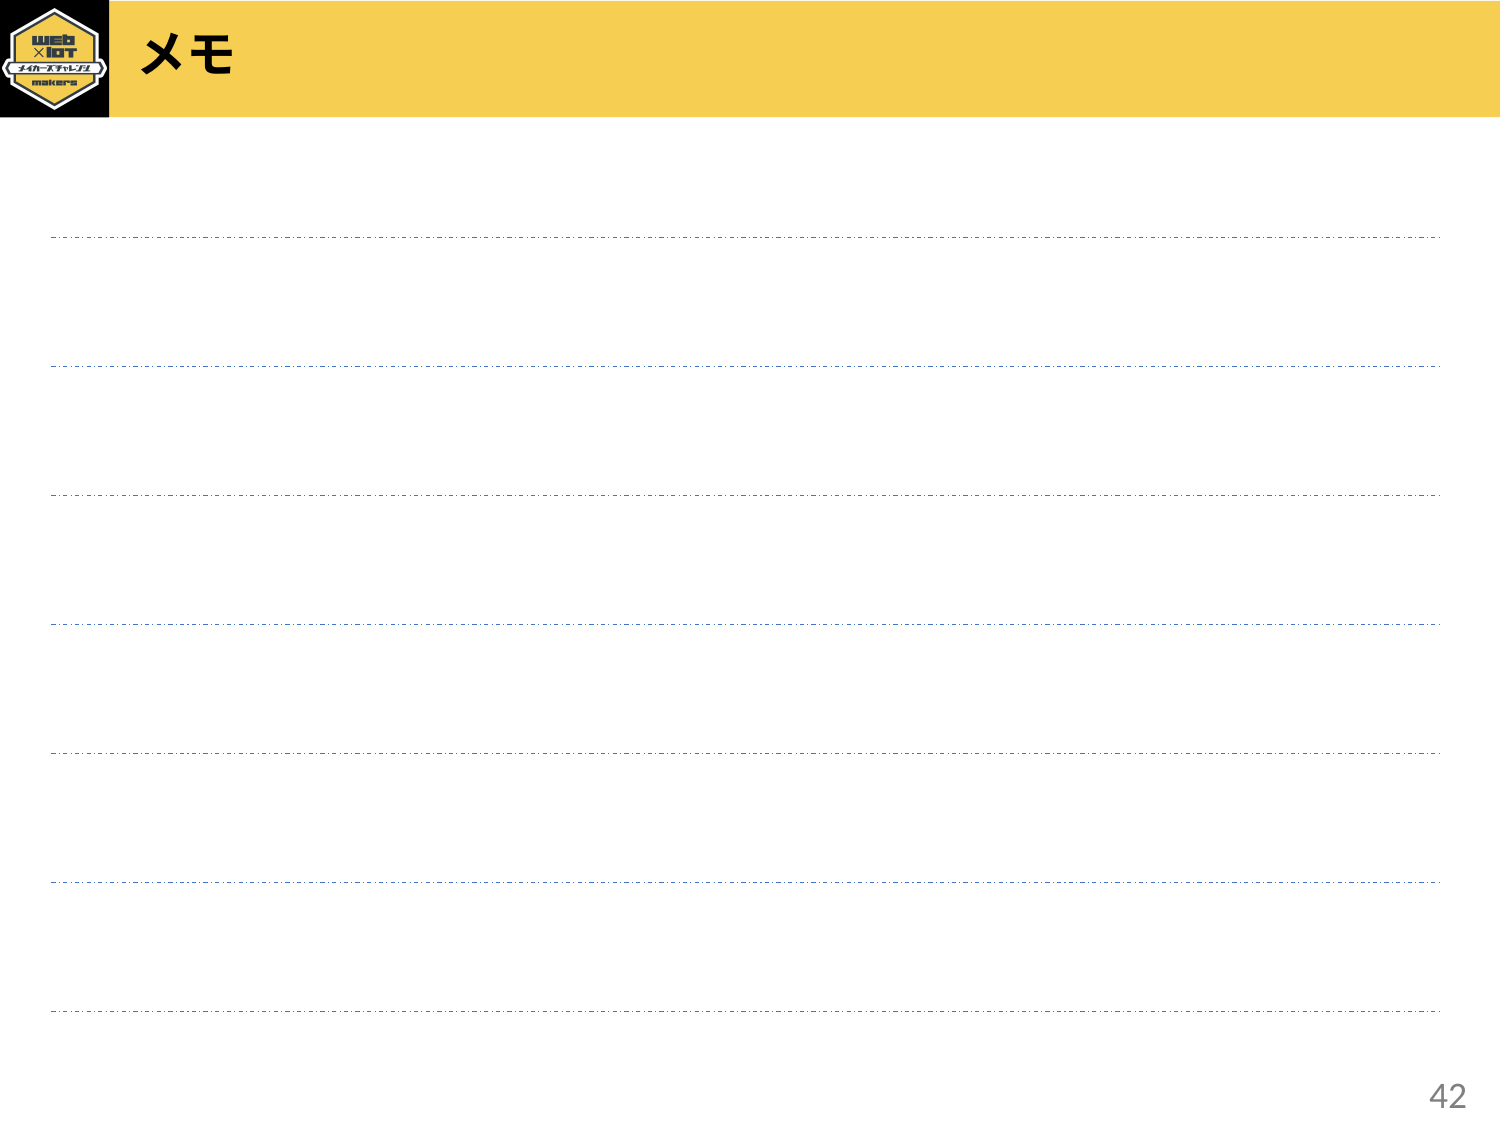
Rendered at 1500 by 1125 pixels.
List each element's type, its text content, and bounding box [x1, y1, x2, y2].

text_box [0, 0, 1500, 118]
picture [2, 7, 107, 110]
text_box 41 [1359, 1063, 1482, 1124]
